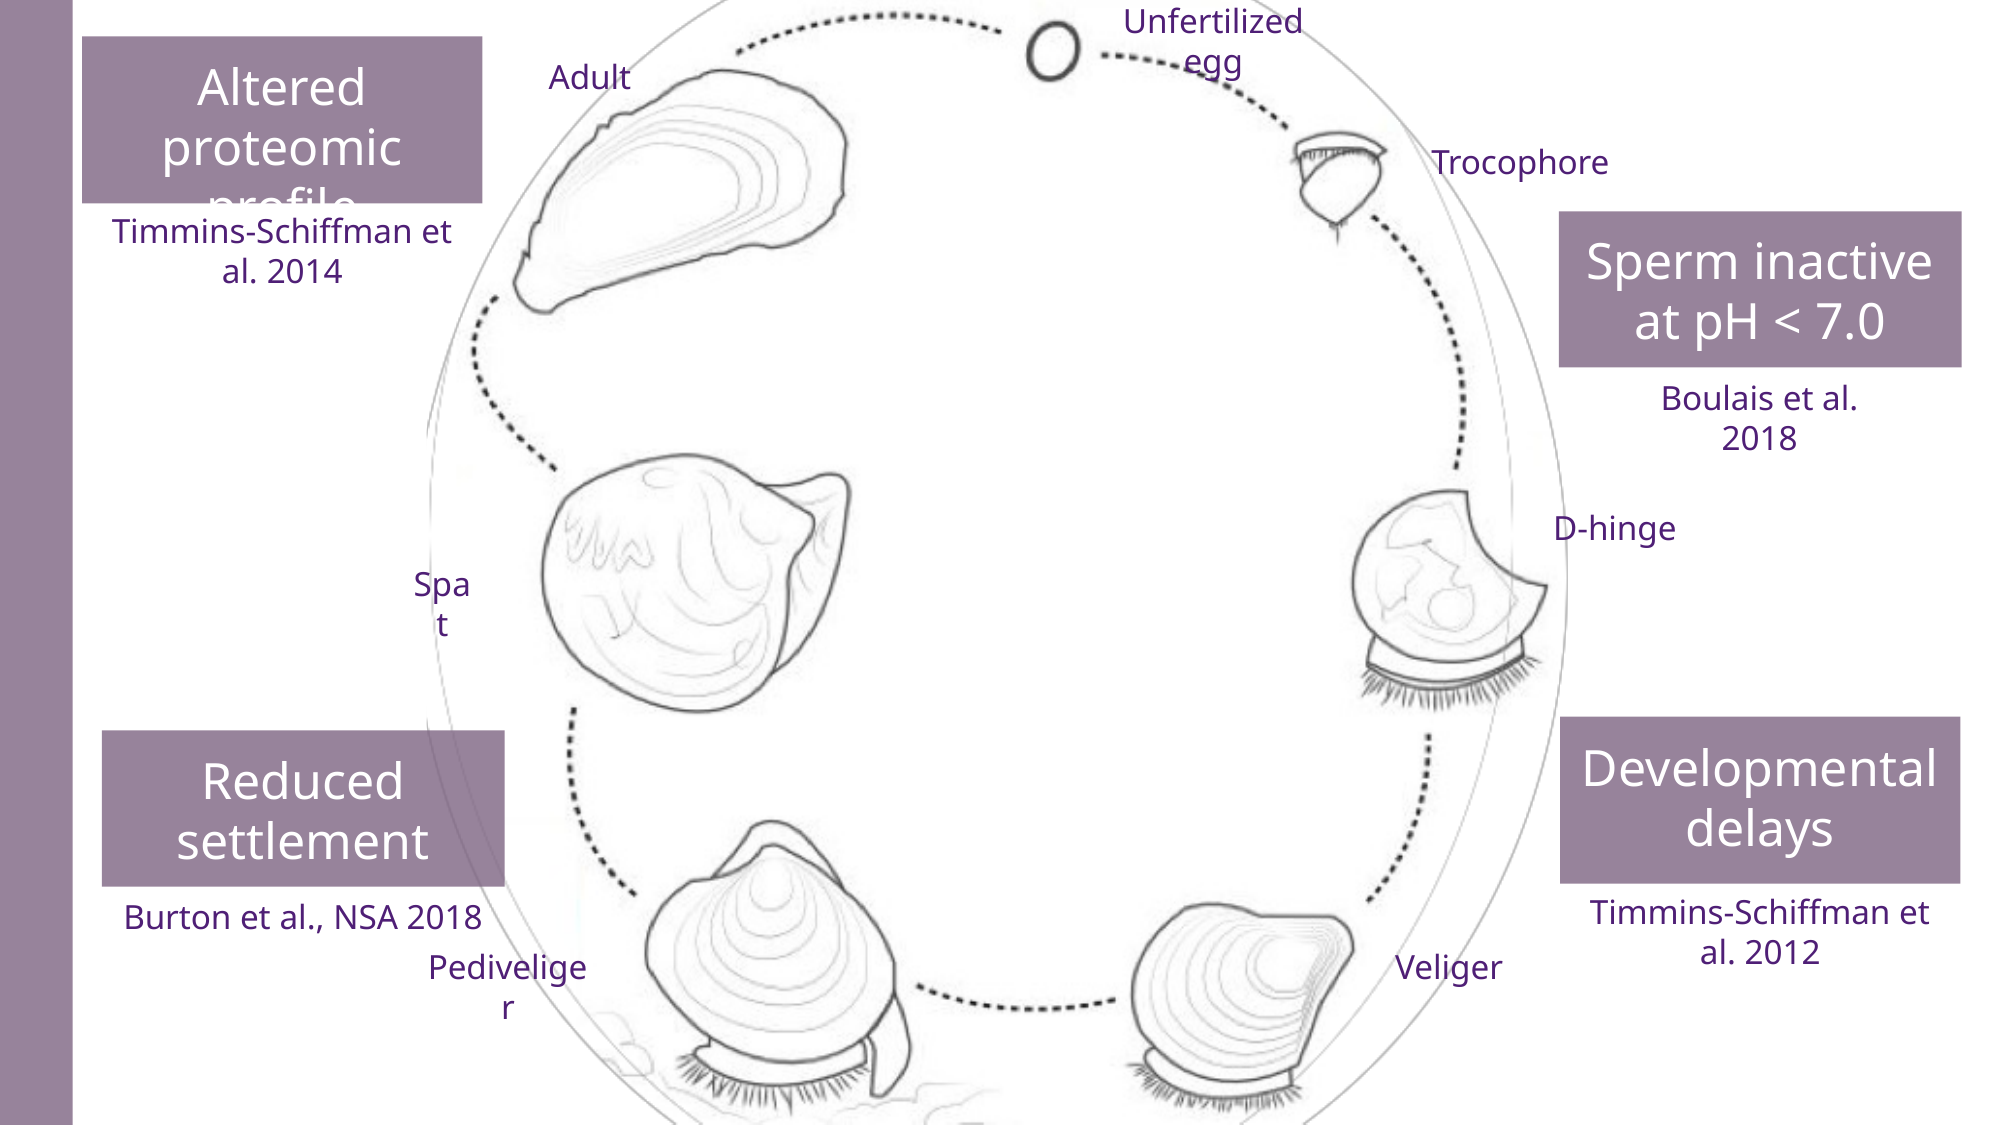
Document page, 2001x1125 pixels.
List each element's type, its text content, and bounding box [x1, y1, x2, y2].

text_box [0, 0, 74, 1125]
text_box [82, 36, 483, 300]
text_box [1558, 211, 1962, 426]
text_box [1559, 716, 1961, 980]
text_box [101, 730, 505, 945]
text_box D-hinge [1594, 499, 1713, 555]
text_box Trocophore [1594, 134, 1635, 189]
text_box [393, 0, 1594, 1125]
